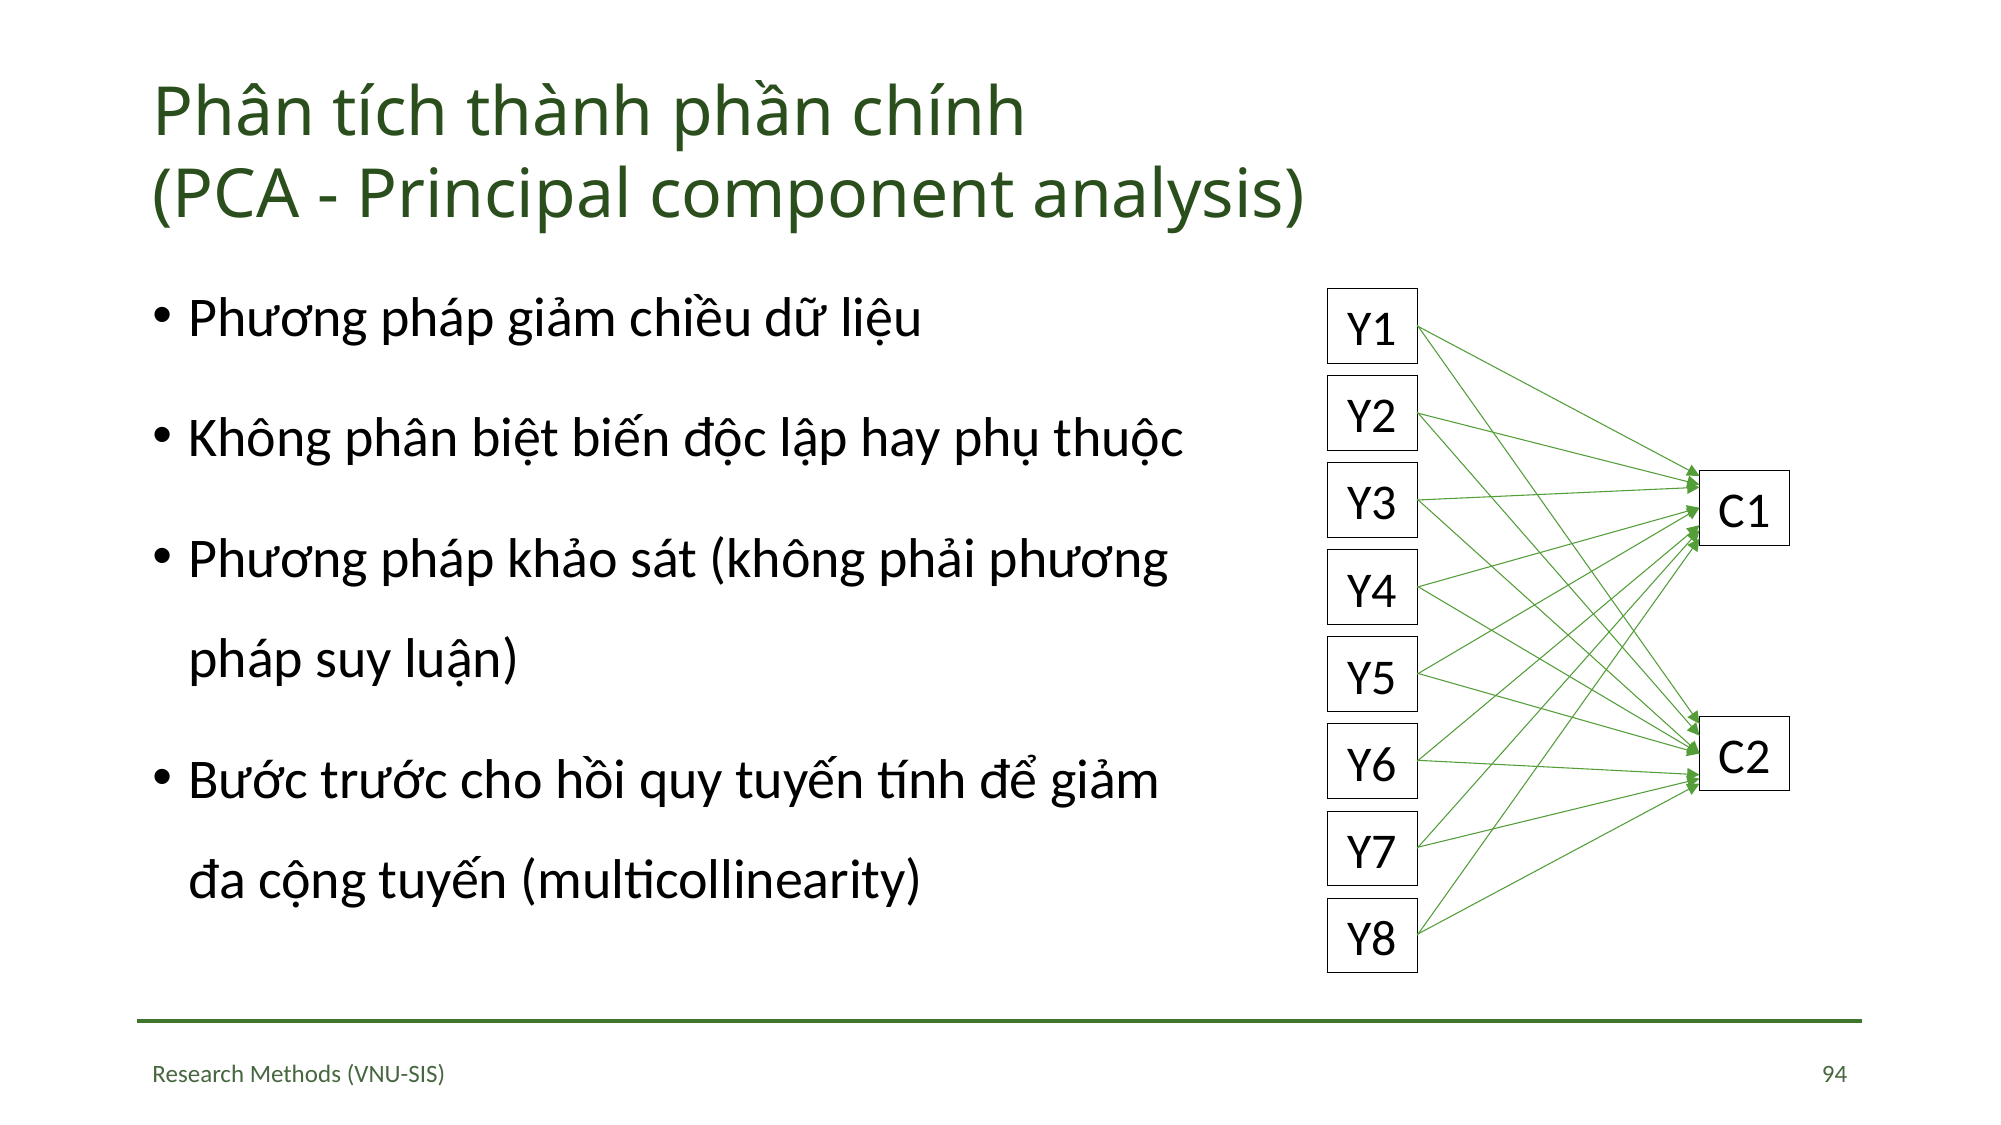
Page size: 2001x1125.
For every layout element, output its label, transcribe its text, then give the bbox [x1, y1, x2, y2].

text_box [1417, 586, 1700, 673]
slide_number 94 [1412, 1042, 1863, 1103]
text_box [1700, 470, 1790, 792]
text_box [1327, 288, 1418, 974]
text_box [1417, 324, 1700, 411]
title Phân tích thành phần chính (PCA - Principal component analysis) [137, 59, 1863, 239]
list Phương pháp giảm chiều dữ liệu Không phân biệt biến độc lập hay phụ thuộc Phương pháp khảo sát (không phải phương pháp suy luận) Bước trước cho hồi quy tuyến tính để giảm đa cộng tuyến (multicollinearity) [137, 239, 1204, 1014]
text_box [1417, 411, 1700, 499]
footer Research Methods (VNU-SIS) [137, 1042, 514, 1103]
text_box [1417, 778, 1700, 783]
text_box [1417, 760, 1700, 775]
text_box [1417, 673, 1700, 755]
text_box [1417, 783, 1700, 935]
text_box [1417, 755, 1700, 760]
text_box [1417, 499, 1700, 586]
